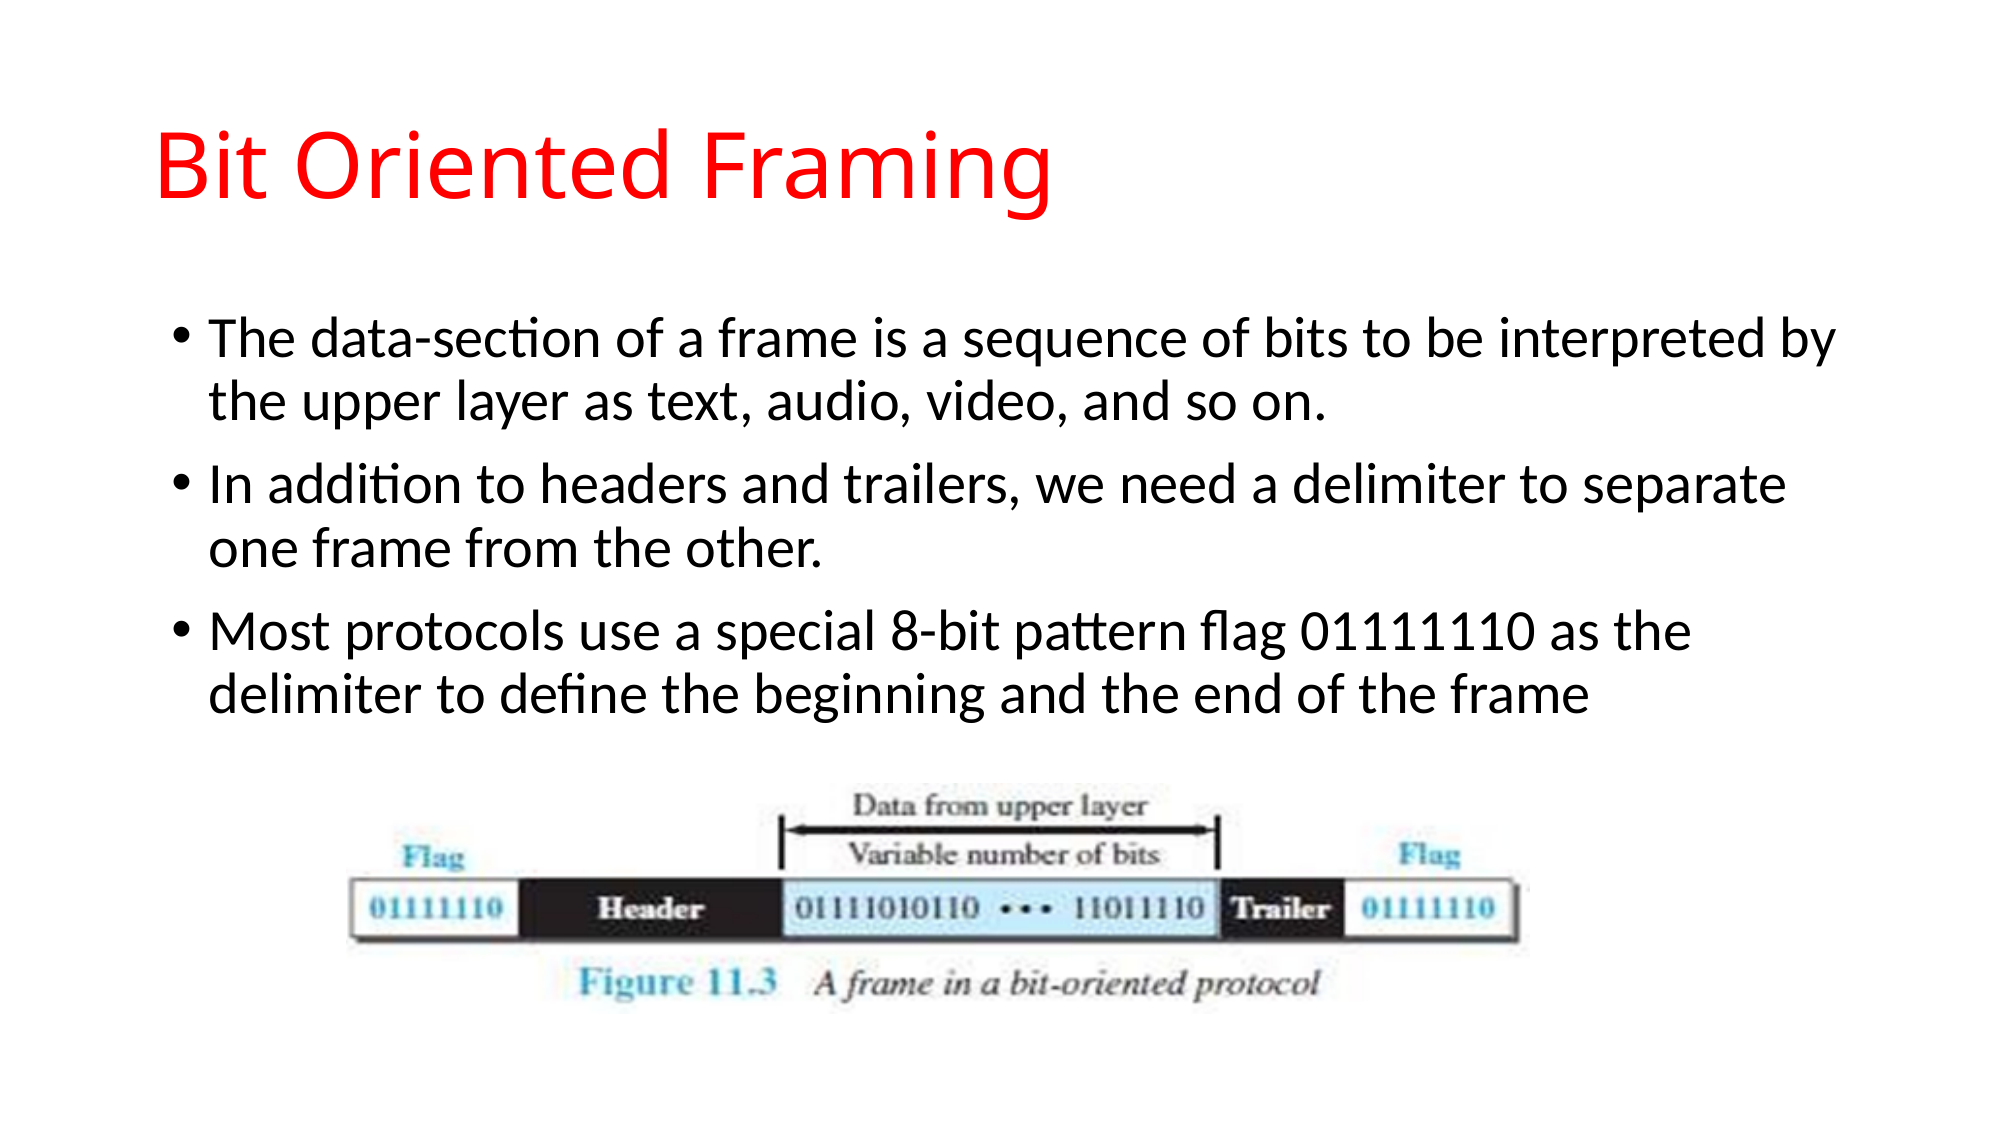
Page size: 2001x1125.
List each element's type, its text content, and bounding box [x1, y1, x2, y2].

picture [346, 783, 1530, 1014]
title Bit Oriented Framing [137, 59, 1863, 278]
list The data-section of a frame is a sequence of bits to be interpreted by the upper layer as text, audio, video, and so on. In addition to headers and trailers, we need a delimiter to separate one frame from the other. Most protocols use a special 8-bit pattern flag 01111110 as the delimiter to define the beginning and the end of the frame [156, 299, 1882, 1014]
